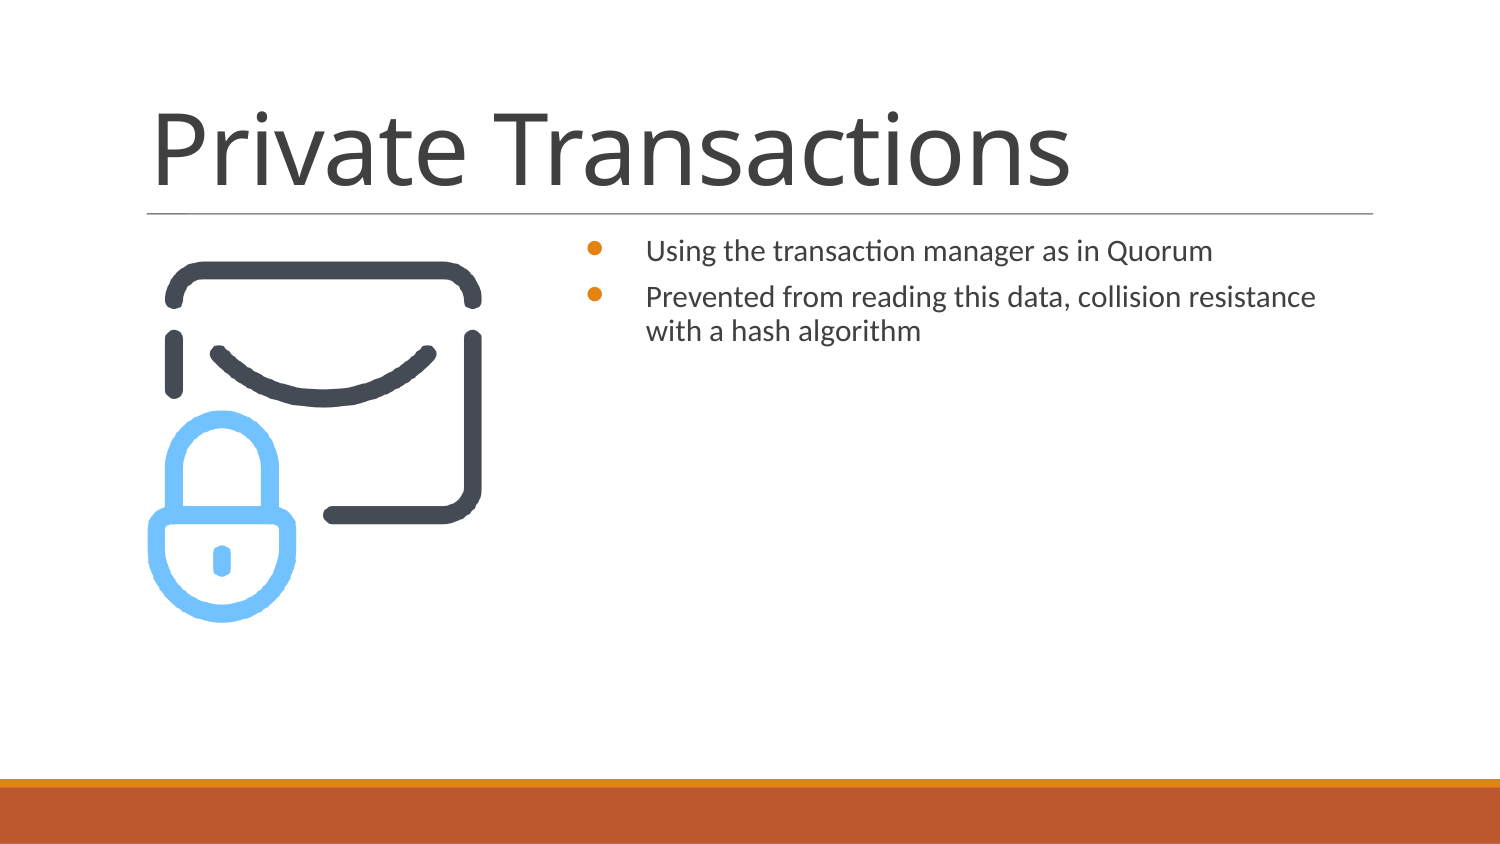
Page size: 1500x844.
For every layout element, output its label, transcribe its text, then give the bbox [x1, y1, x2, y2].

text_box [0, 777, 1500, 789]
text_box [0, 789, 1500, 844]
text_box Using the transaction manager as in Quorum Prevented from reading this data, collision resistance with a hash algorithm [570, 227, 1373, 722]
picture [132, 258, 514, 640]
text_box Private Transactions [134, 35, 1373, 214]
